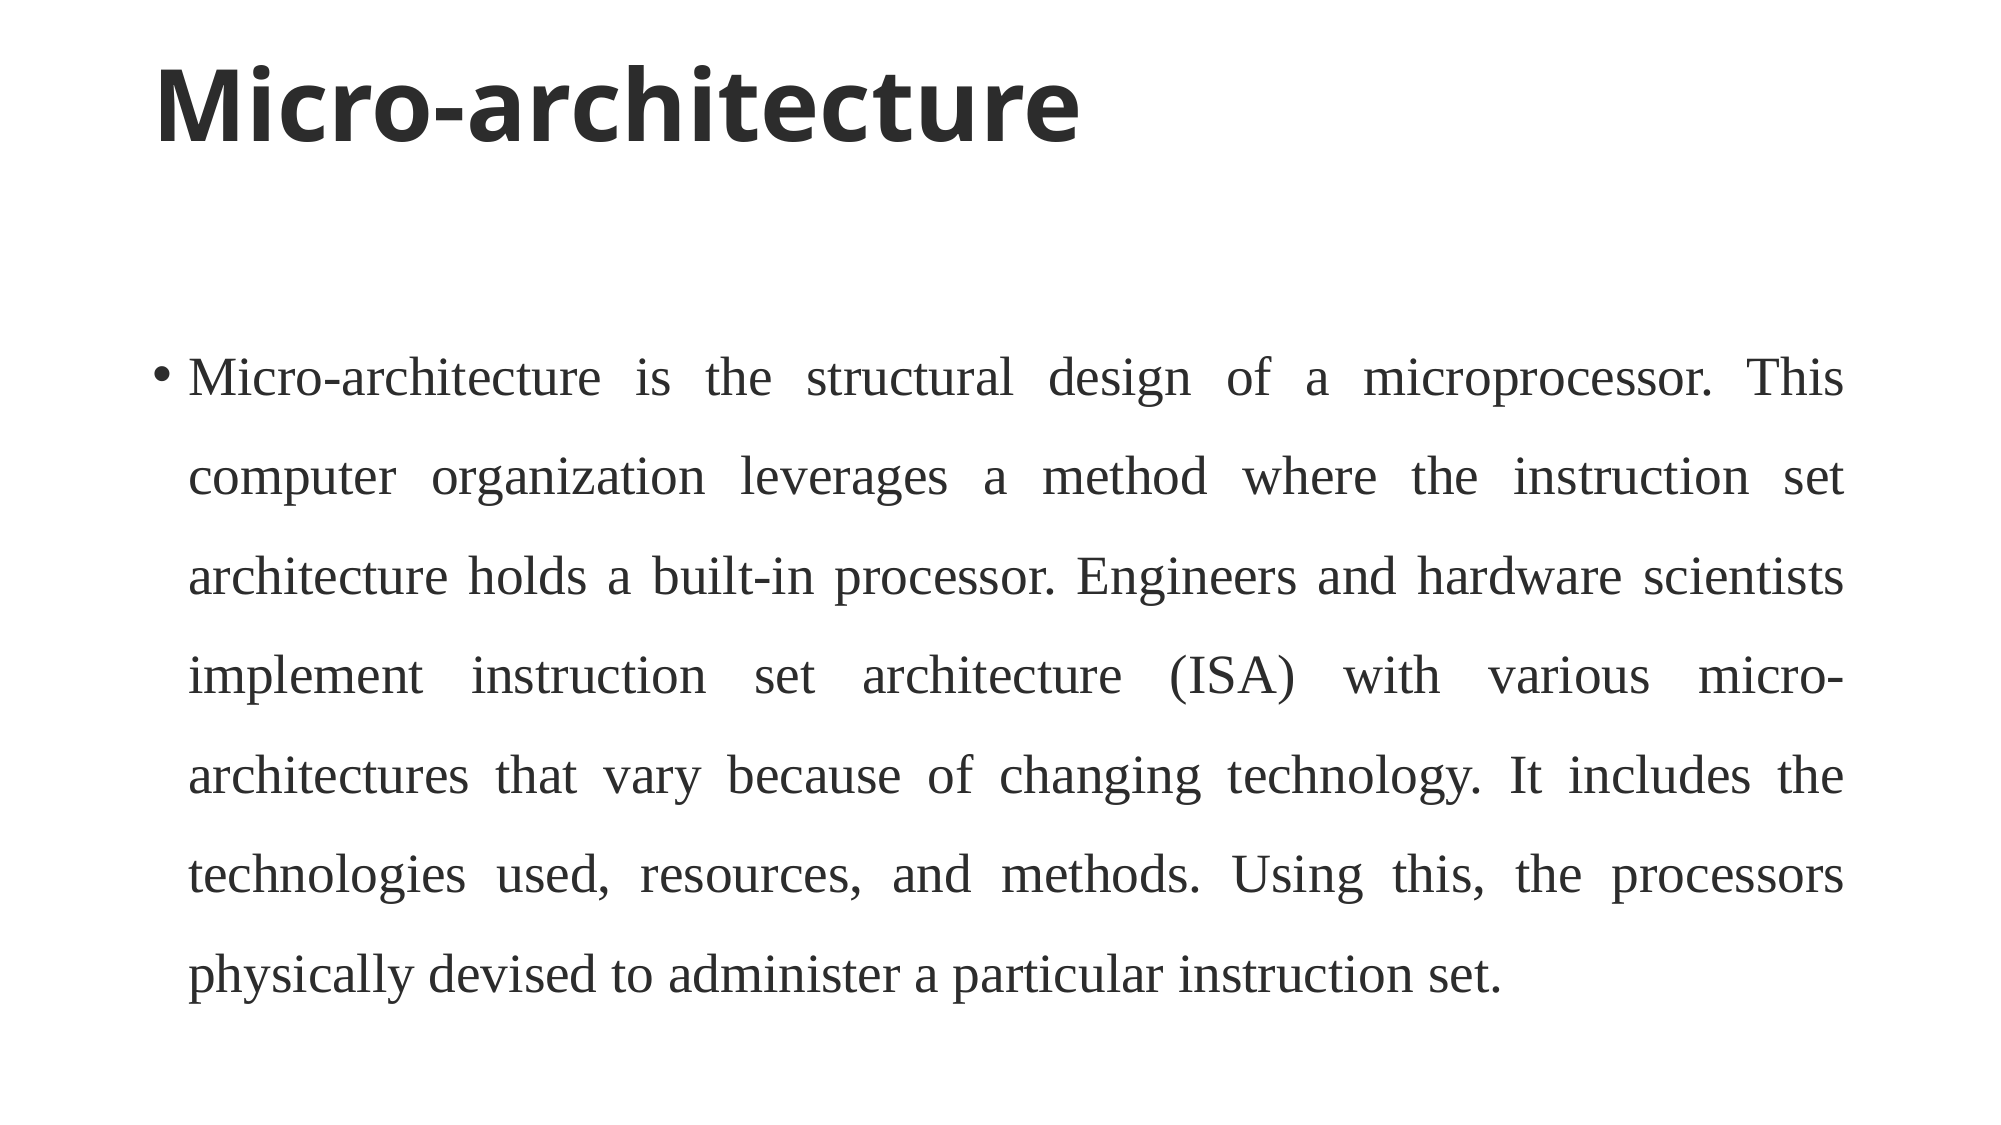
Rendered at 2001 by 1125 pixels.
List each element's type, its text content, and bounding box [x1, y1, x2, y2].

list Micro-architecture is the structural design of a microprocessor. This computer organization leverages a method where the instruction set architecture holds a built-in processor. Engineers and hardware scientists implement instruction set architecture (ISA) with various micro-architectures that vary because of changing technology. It includes the technologies used, resources, and methods. Using this, the processors physically devised to administer a particular instruction set. [137, 299, 1863, 1014]
title Micro-architecture [137, 59, 1863, 278]
